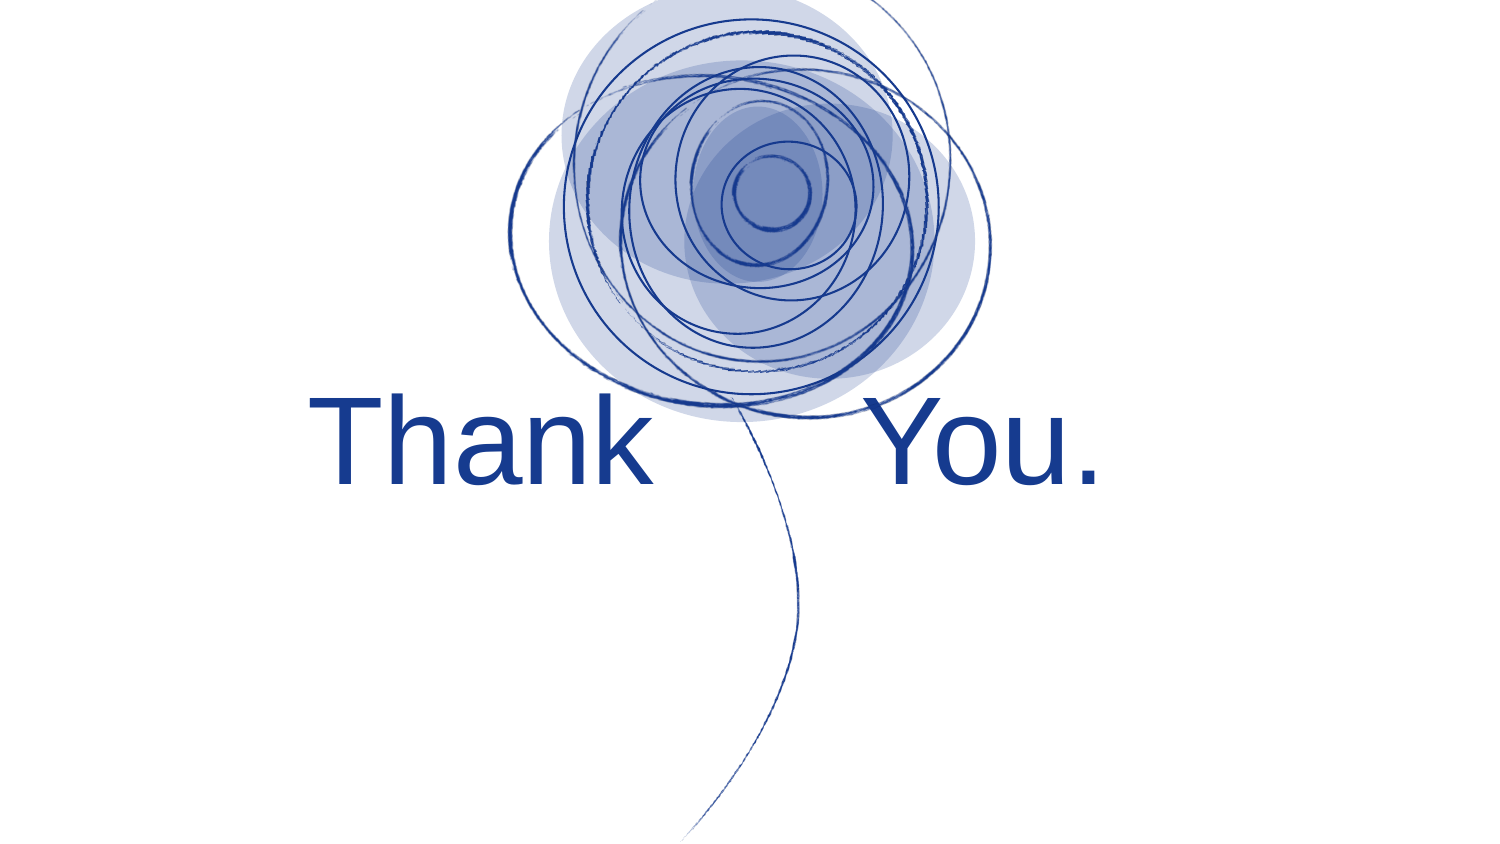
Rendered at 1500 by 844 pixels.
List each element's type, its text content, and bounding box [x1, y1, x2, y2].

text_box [487, 0, 1012, 844]
text_box Thank You. [1016, 373, 1180, 515]
text_box Thank You. [234, 373, 482, 515]
